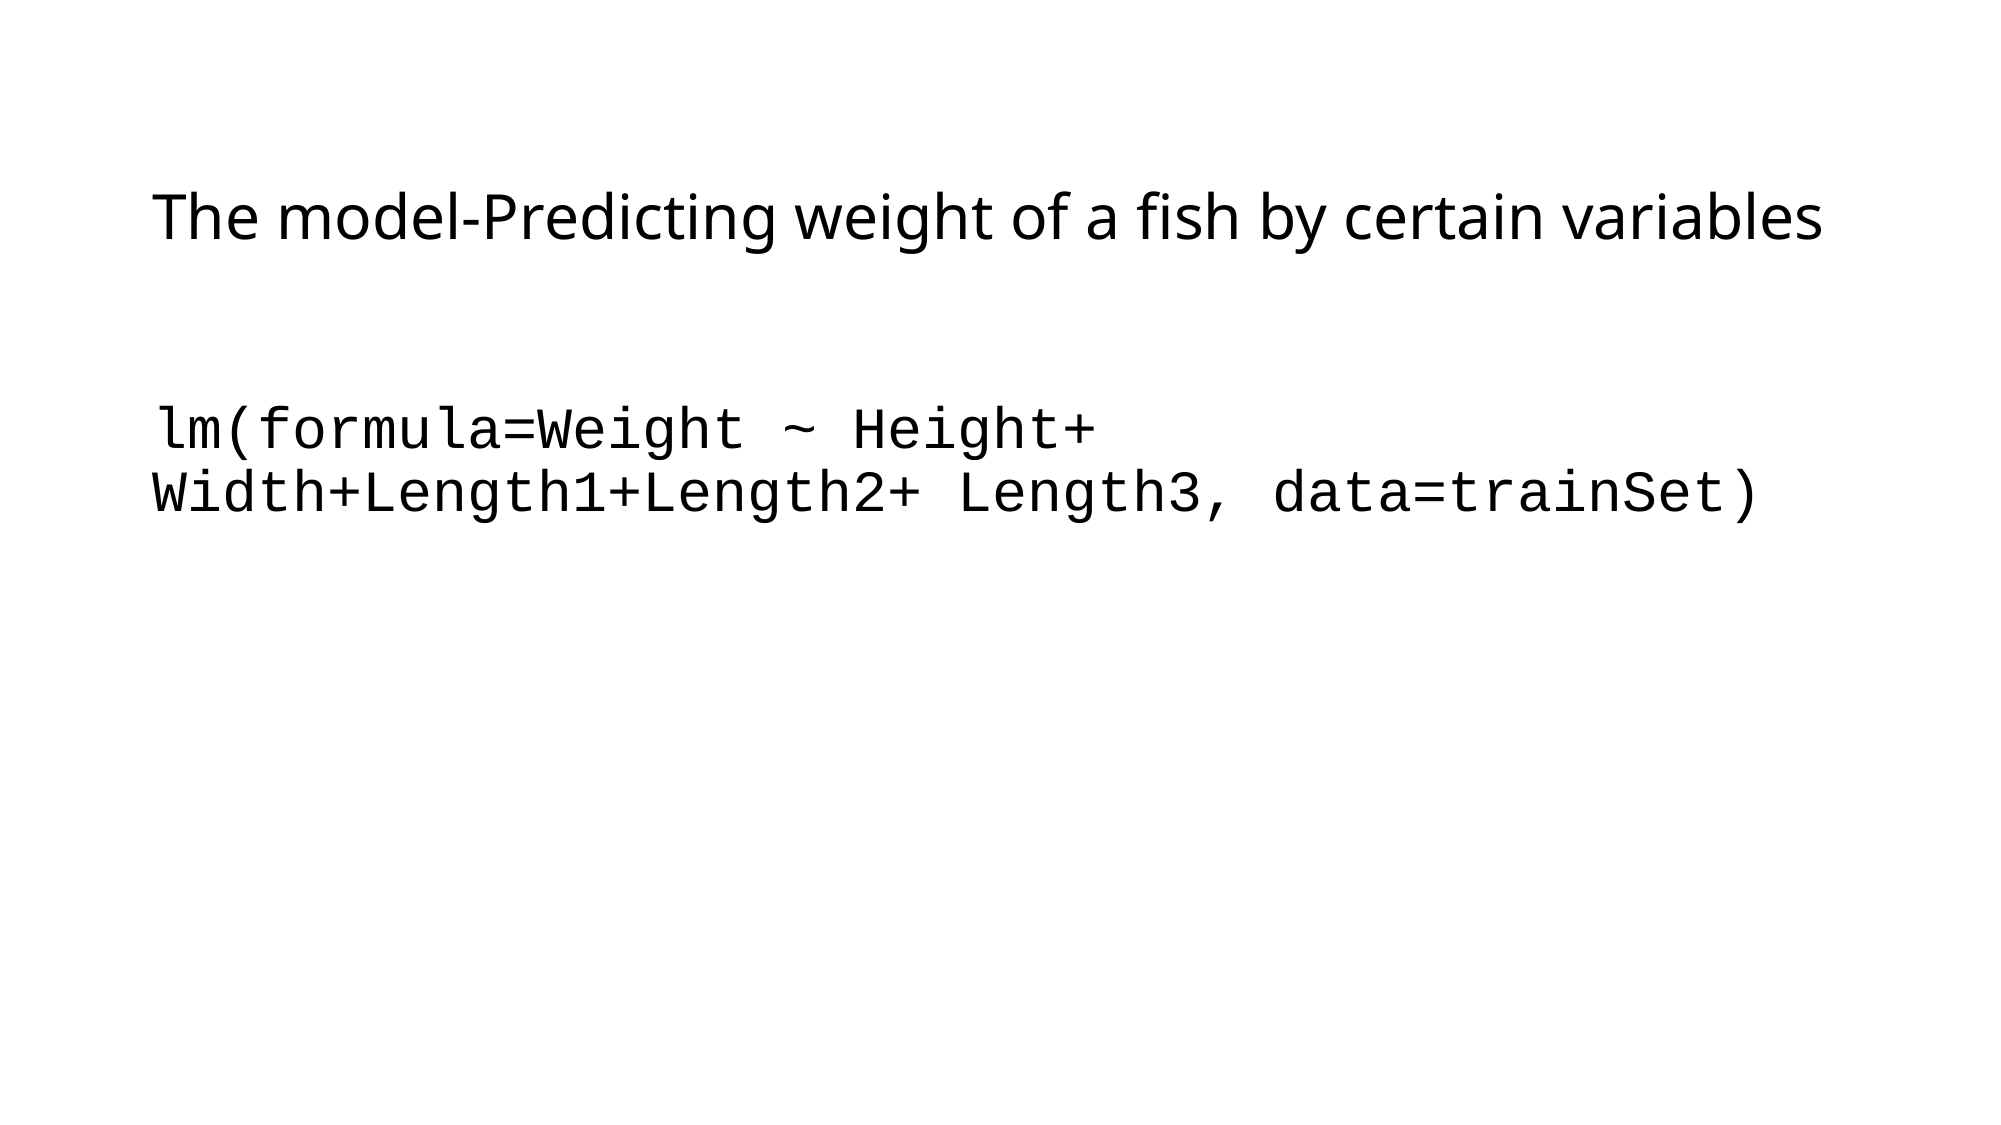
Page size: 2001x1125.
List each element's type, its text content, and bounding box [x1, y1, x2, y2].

list lm(formula=Weight ~ Height+ Width+Length1+Length2+ Length3, data=trainSet) [137, 299, 1863, 1014]
title The model-Predicting weight of a fish by certain variables [137, 147, 1863, 299]
